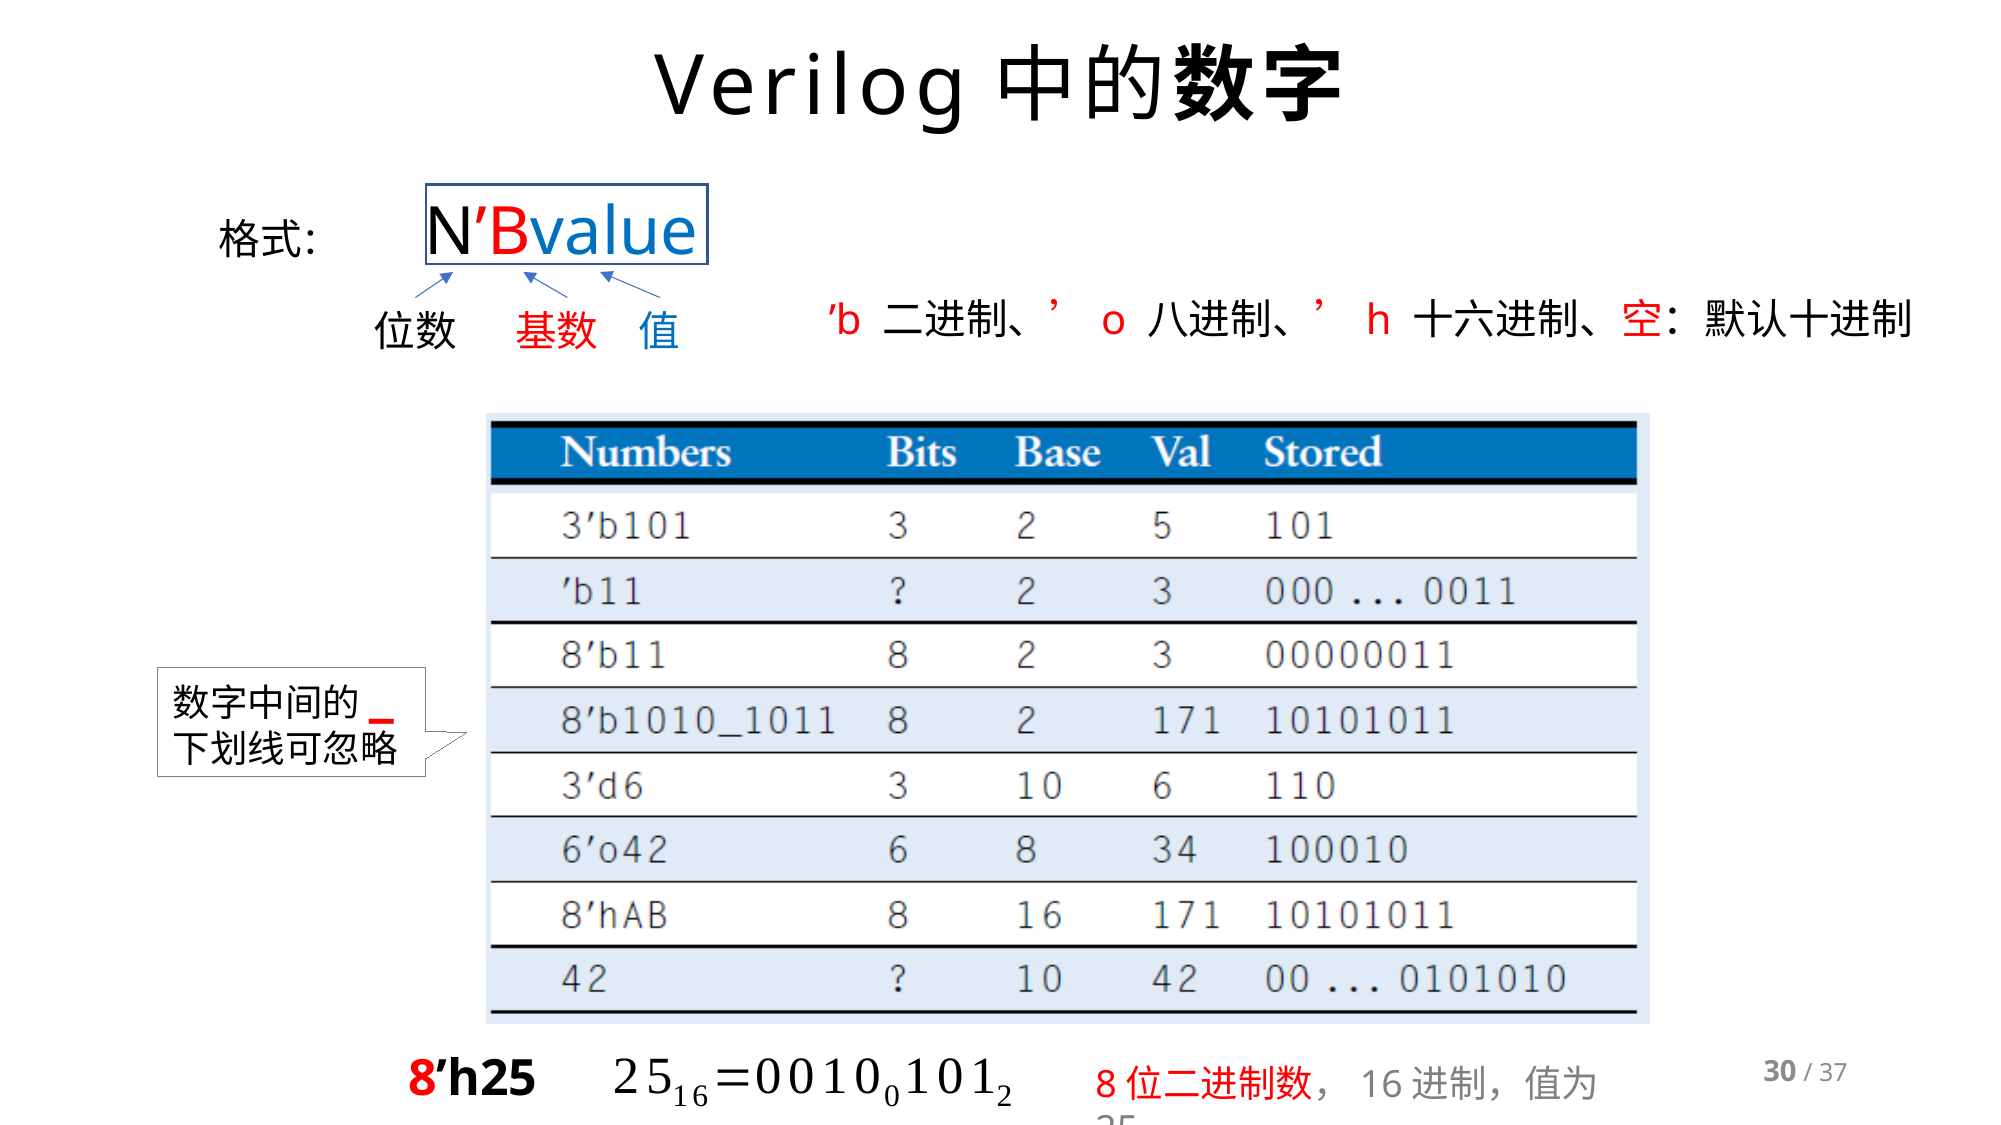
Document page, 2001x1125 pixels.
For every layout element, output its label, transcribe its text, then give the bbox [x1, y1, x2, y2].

text_box 值 [624, 297, 696, 363]
picture [486, 413, 1650, 1024]
text_box 位数 [358, 297, 472, 363]
text_box 8位二进制数，16进制，值为25 [1080, 1052, 1650, 1125]
text_box 数字中间的_下划线可忽略 [157, 667, 467, 777]
title Verilog中的数字 [0, 0, 2000, 140]
slide_number 30 / 37 [1412, 1042, 1863, 1103]
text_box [523, 271, 568, 298]
text_box 基数 [500, 297, 614, 363]
text_box [425, 183, 709, 265]
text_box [600, 271, 660, 298]
text_box ’b 二进制、’o 八进制、’h 十六进制、空：默认十进制 [813, 285, 1929, 350]
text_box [415, 271, 454, 298]
text_box 格式： N’Bvalue [203, 180, 714, 276]
text_box 8’h25 [393, 1037, 552, 1113]
